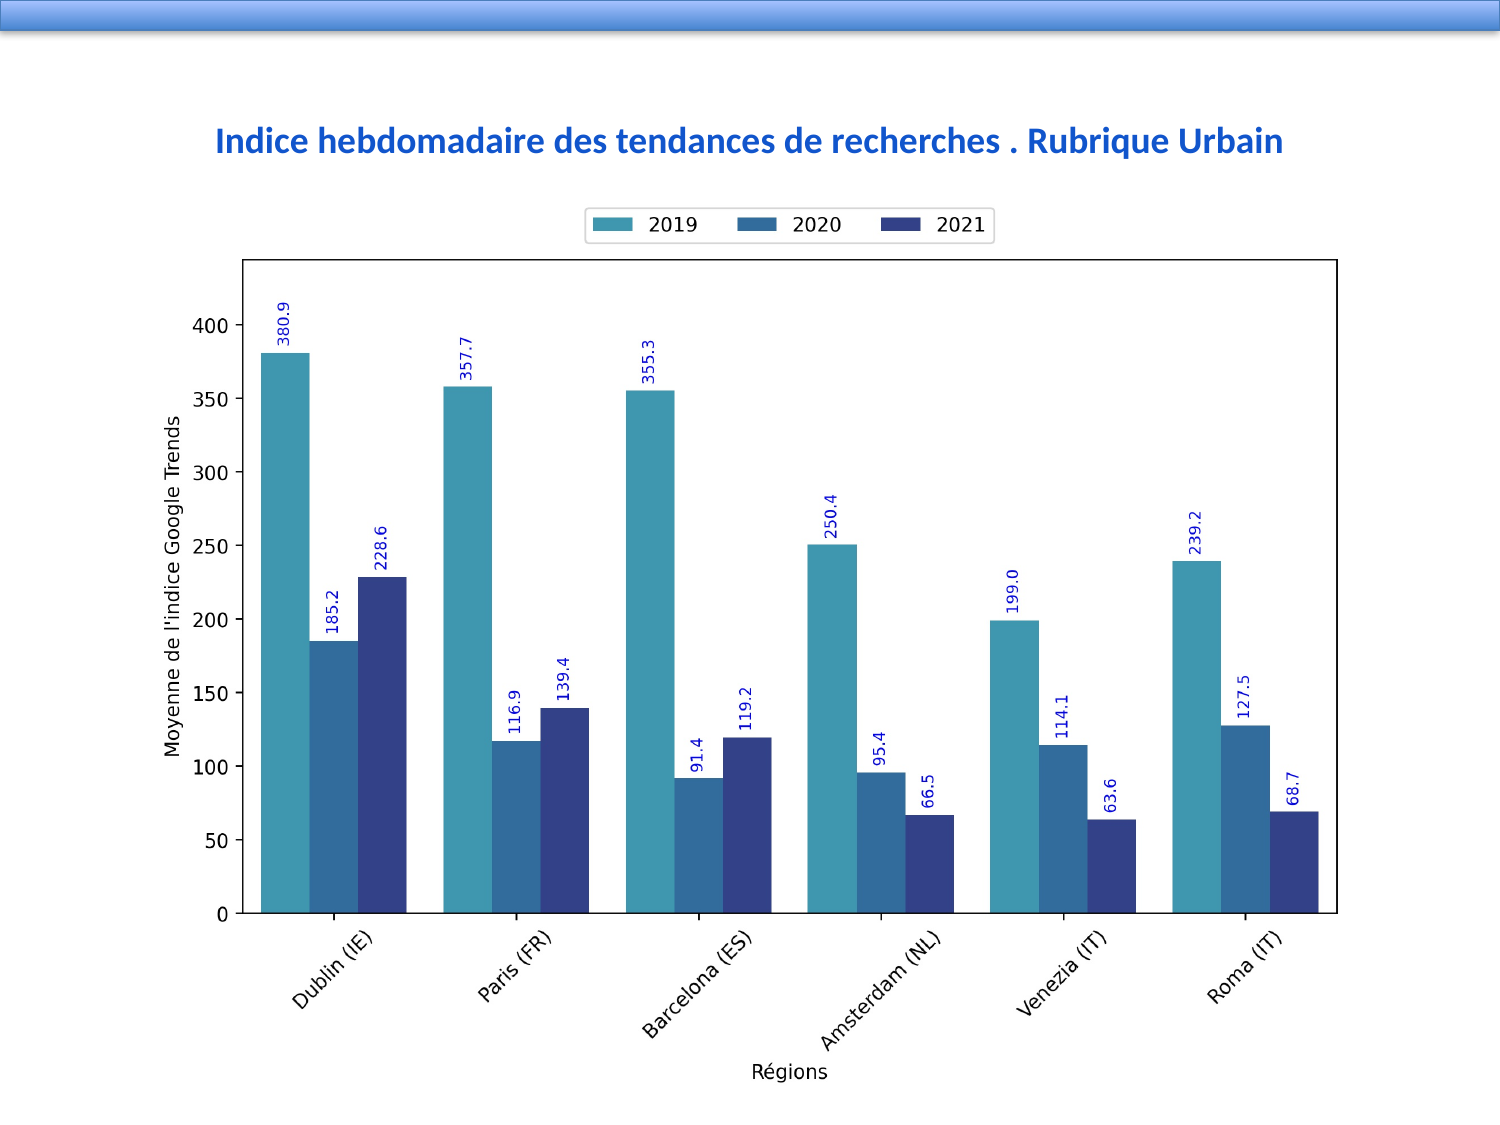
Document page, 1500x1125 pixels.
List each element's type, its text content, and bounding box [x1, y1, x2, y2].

title Indice hebdomadaire des tendances de recherches . Rubrique Urbain [75, 45, 1425, 233]
text_box [0, 0, 1500, 31]
picture [149, 194, 1351, 1096]
